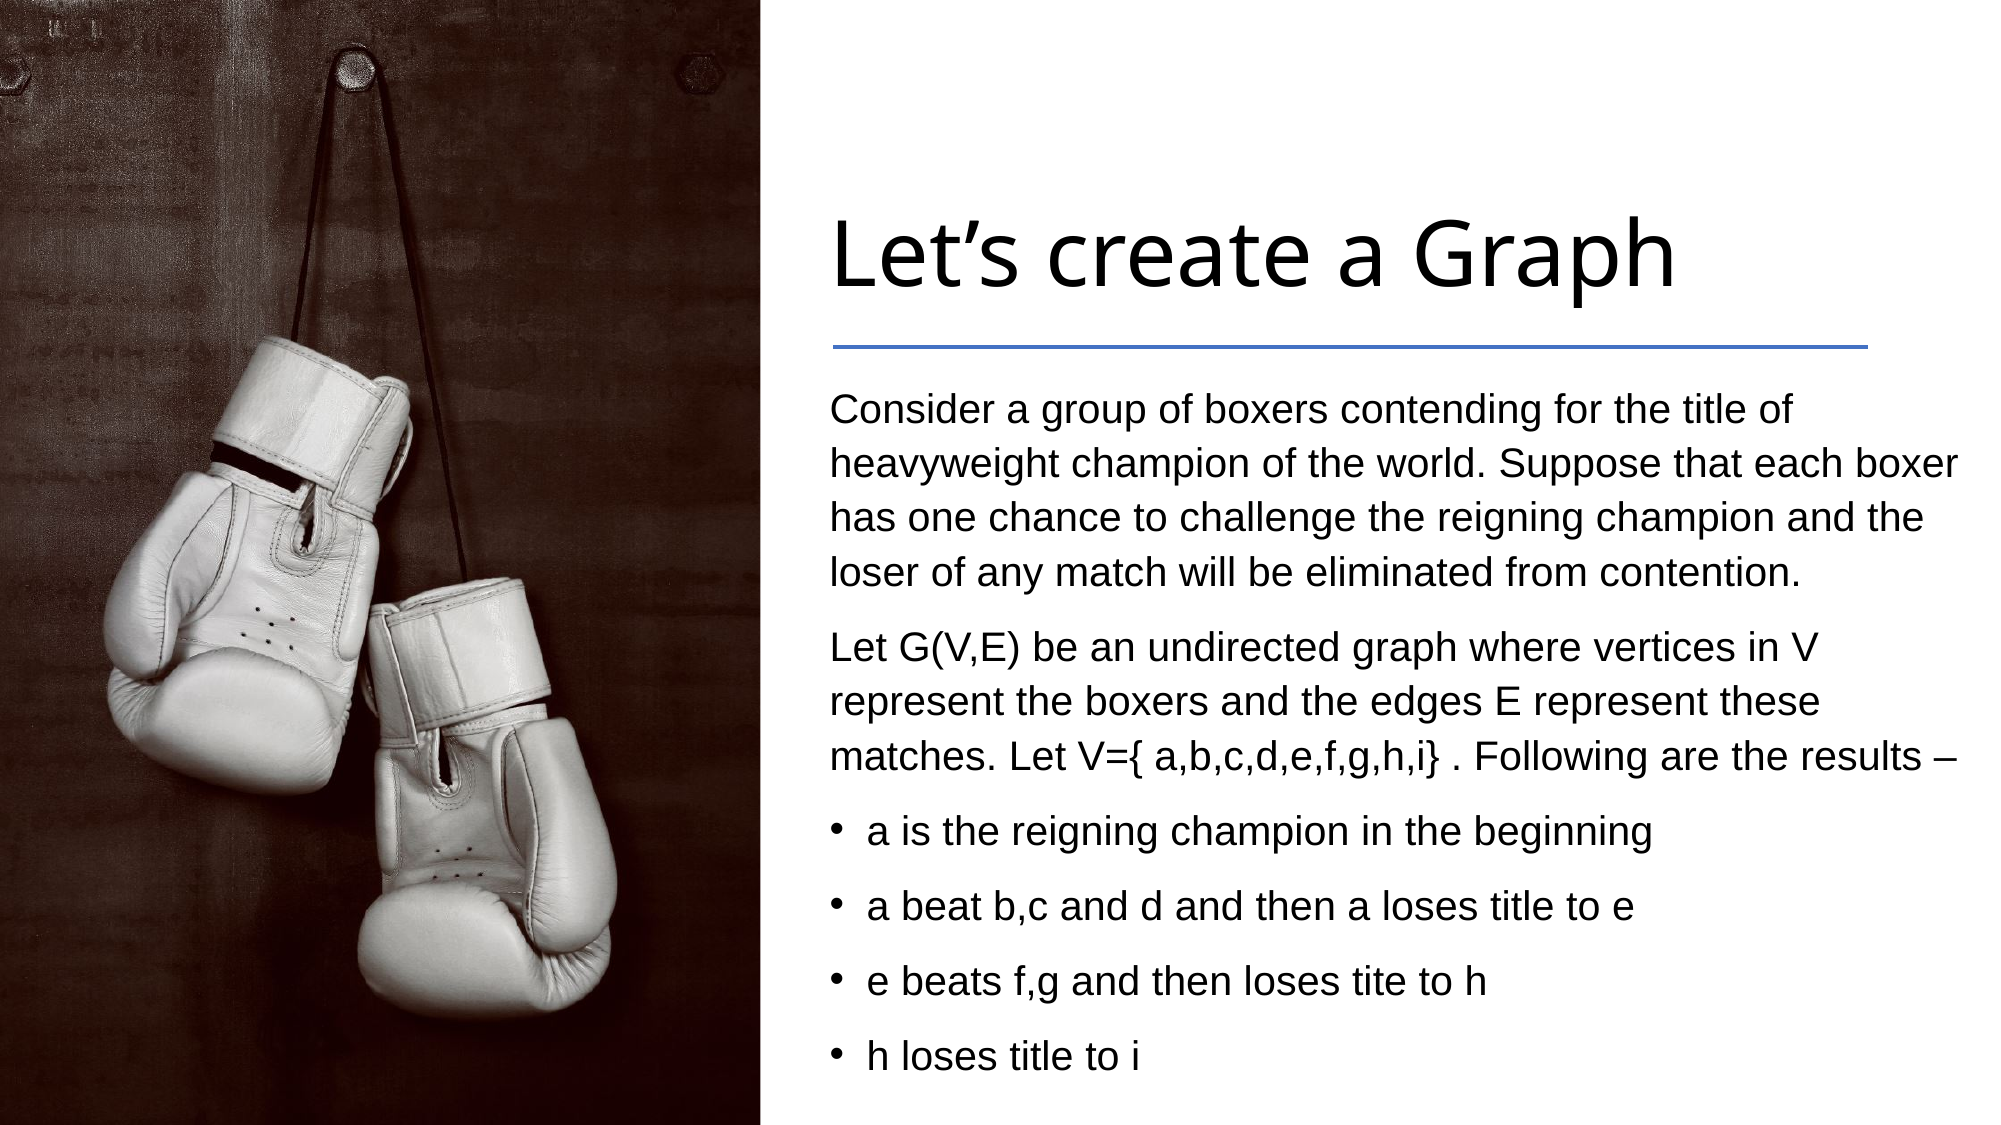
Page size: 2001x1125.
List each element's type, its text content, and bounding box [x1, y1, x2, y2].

title Let’s create a Graph [814, 103, 1895, 315]
list Consider a group of boxers contending for the title of heavyweight champion of the world. Suppose that each boxer has one chance to challenge the reigning champion and the loser of any match will be eliminated from contention. Let G(V,E) be an undirected graph where vertices in V represent the boxers and the edges E represent these matches. Let V={ a,b,c,d,e,f,g,h,i} . Following are the results – a is the reigning champion in the beginning a beat b,c and d and then a loses title to e e beats f,g and then loses tite to h h loses title to i [814, 369, 1974, 1103]
picture [0, 0, 761, 1125]
